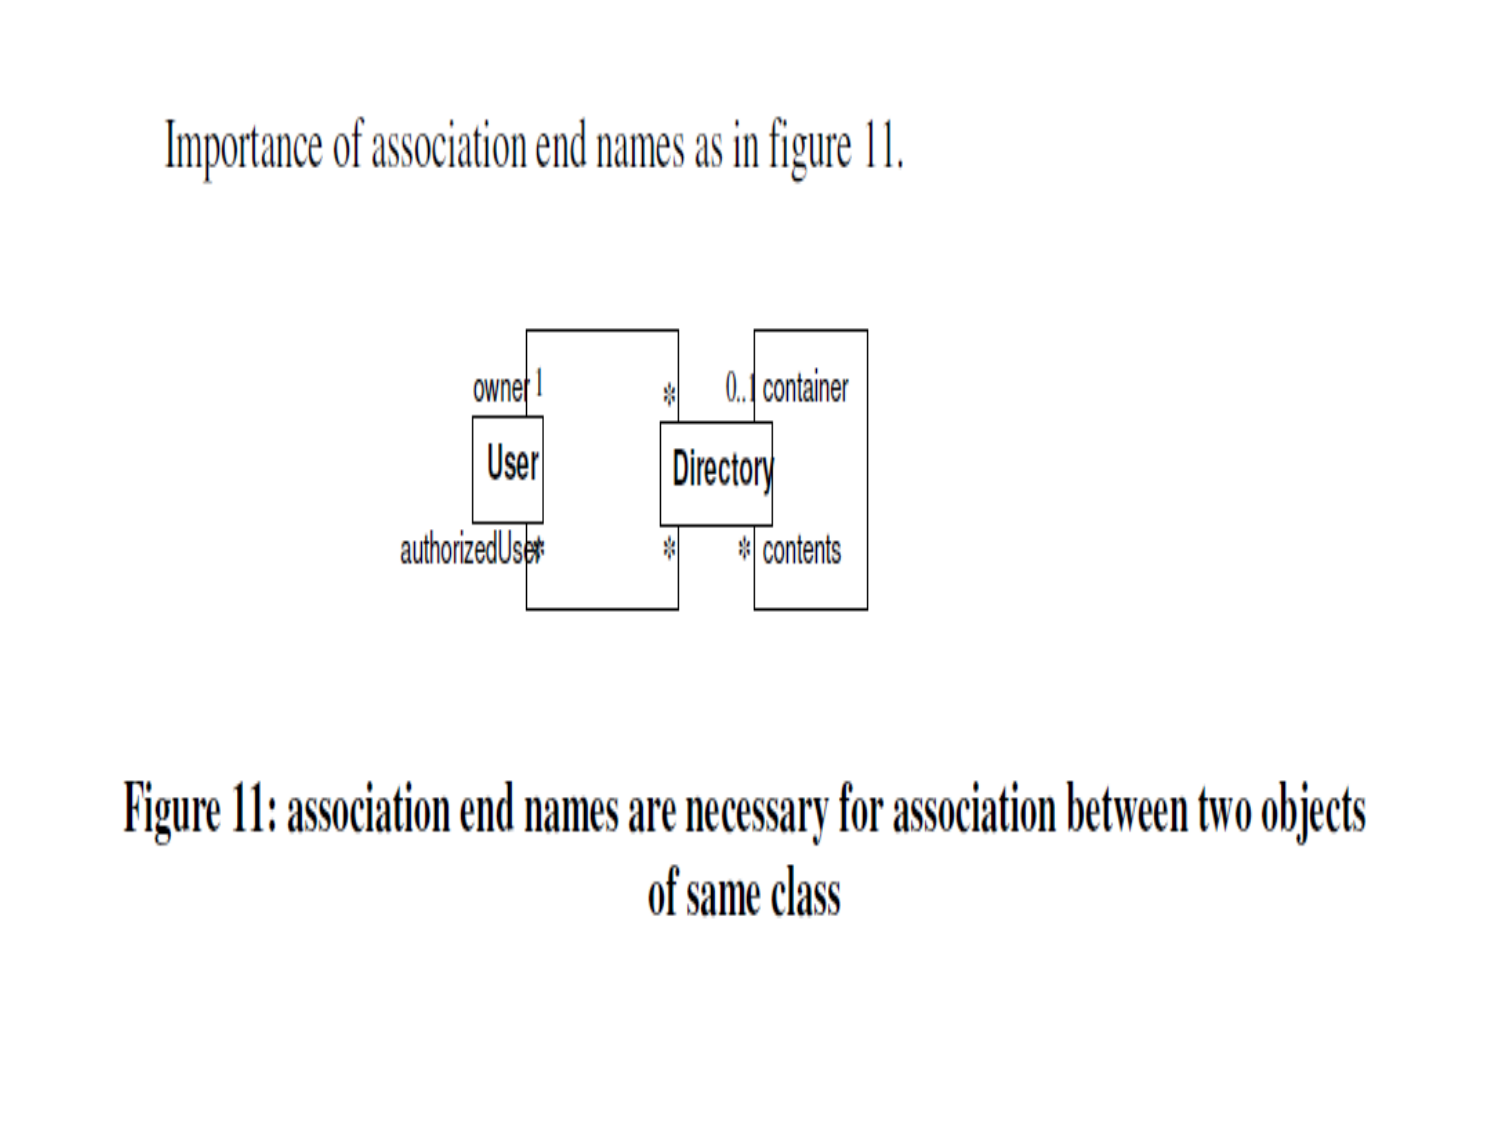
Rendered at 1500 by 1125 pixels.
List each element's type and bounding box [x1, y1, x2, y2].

picture [62, 87, 1426, 1051]
